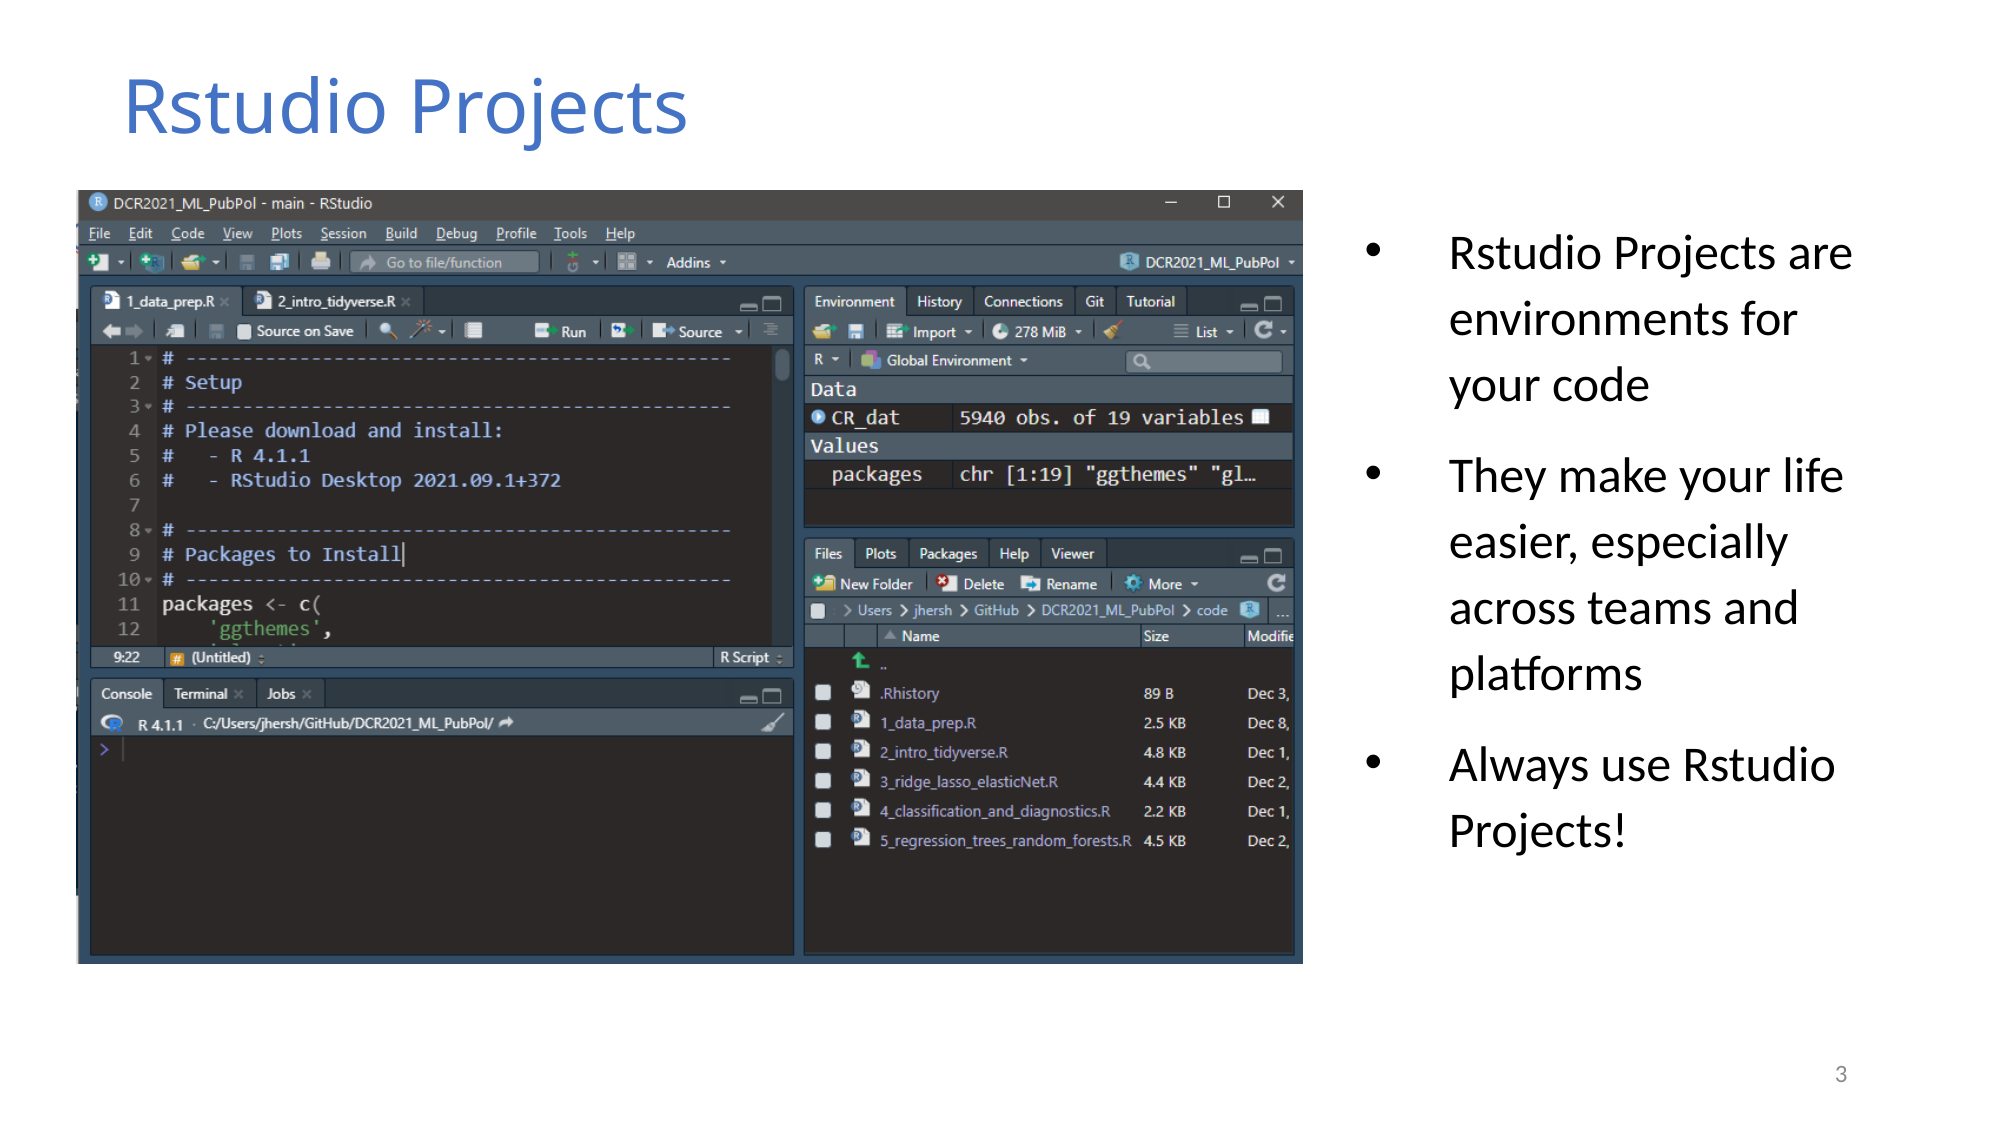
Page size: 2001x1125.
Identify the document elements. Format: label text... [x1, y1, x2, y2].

slide_number 3 [1412, 1042, 1863, 1103]
text_box Rstudio Projects [107, 13, 1788, 206]
picture [76, 190, 1303, 964]
text_box Rstudio Projects are environments for your code They make your life easier, especially across teams and platforms Always use Rstudio Projects! [1349, 205, 1873, 865]
